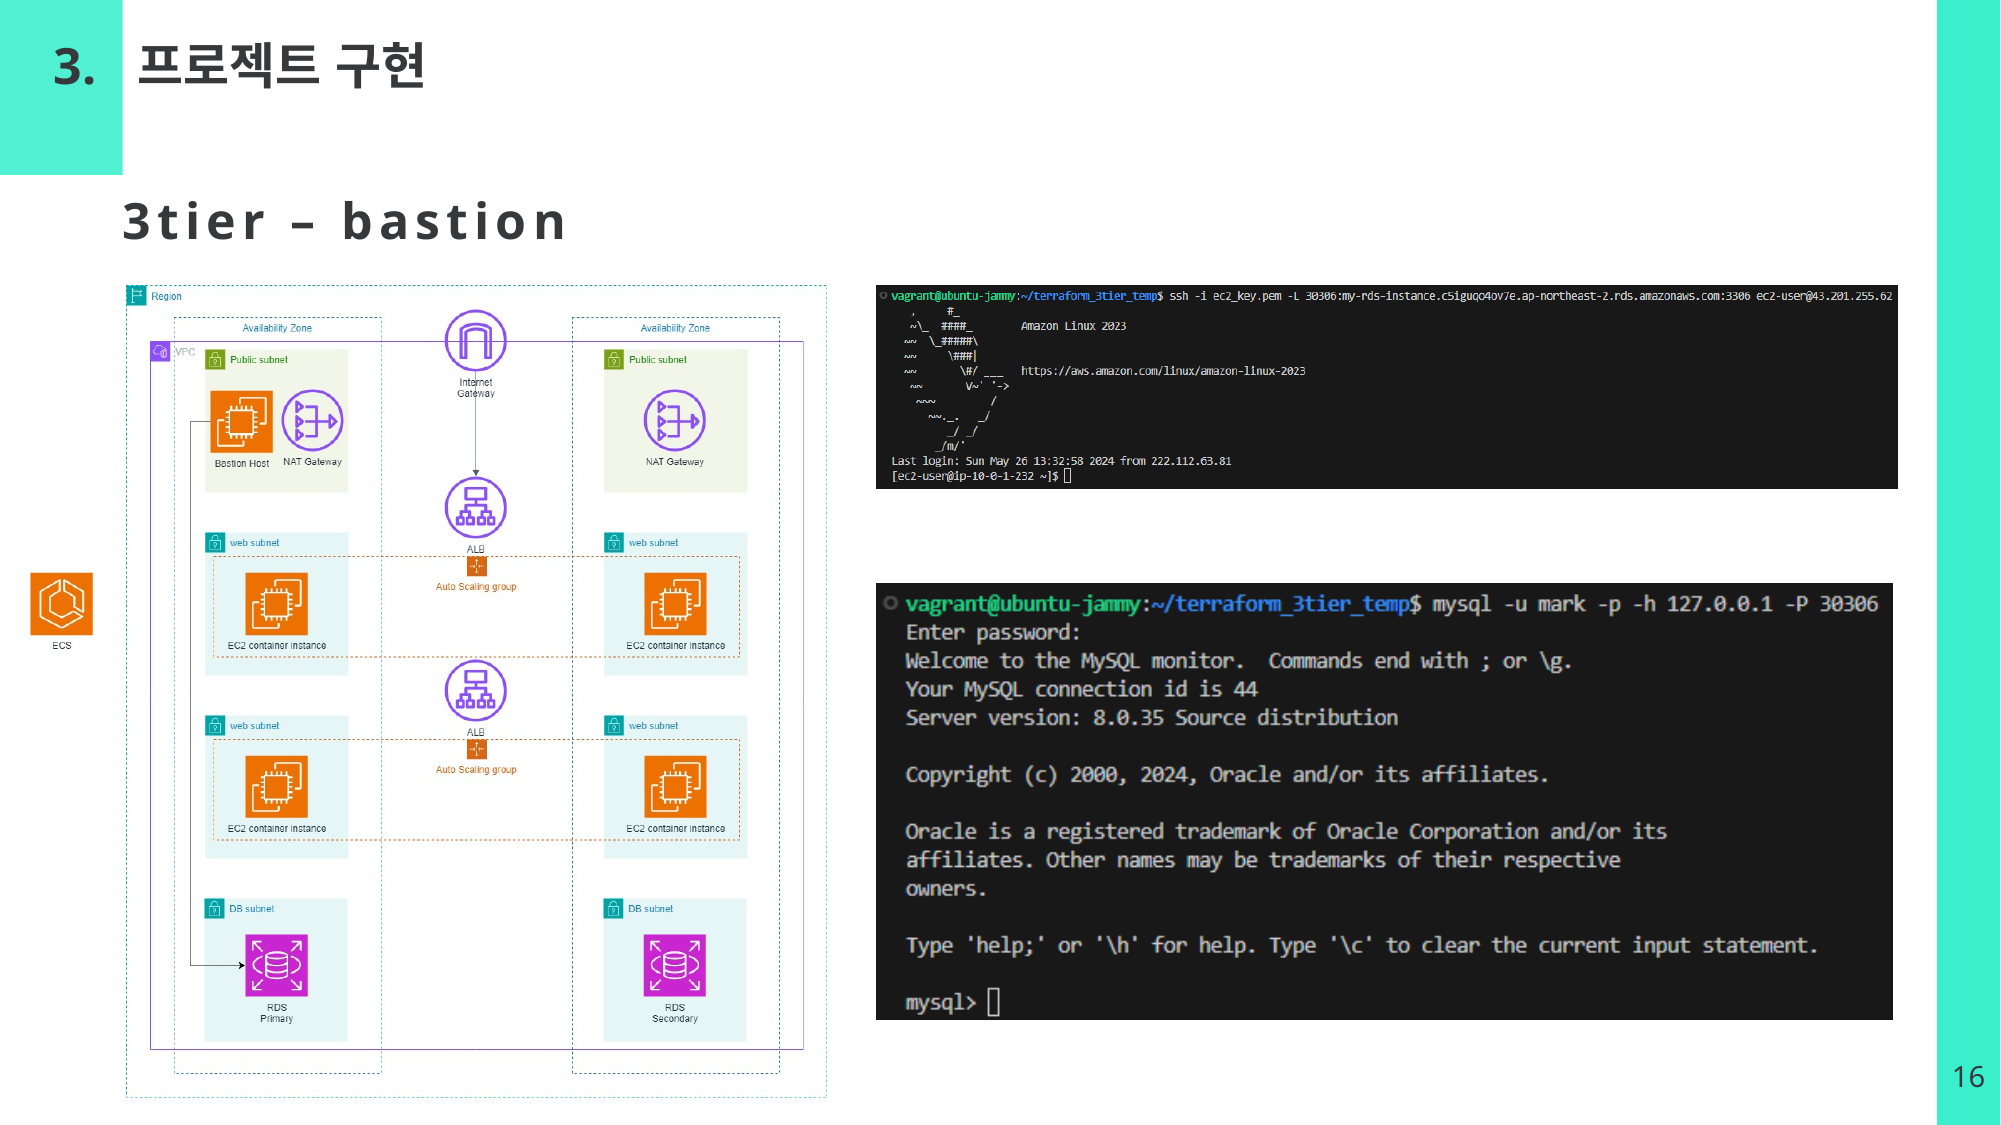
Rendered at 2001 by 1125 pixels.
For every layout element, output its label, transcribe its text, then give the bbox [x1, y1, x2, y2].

text_box 3tier – bastion [122, 184, 603, 250]
text_box 프로젝트 구현 [122, 26, 560, 102]
picture [30, 285, 827, 1098]
text_box [0, 0, 123, 175]
picture [875, 285, 1898, 490]
slide_number 16 [1922, 1046, 2000, 1110]
picture [875, 583, 1893, 1020]
text_box 3. [38, 26, 122, 102]
